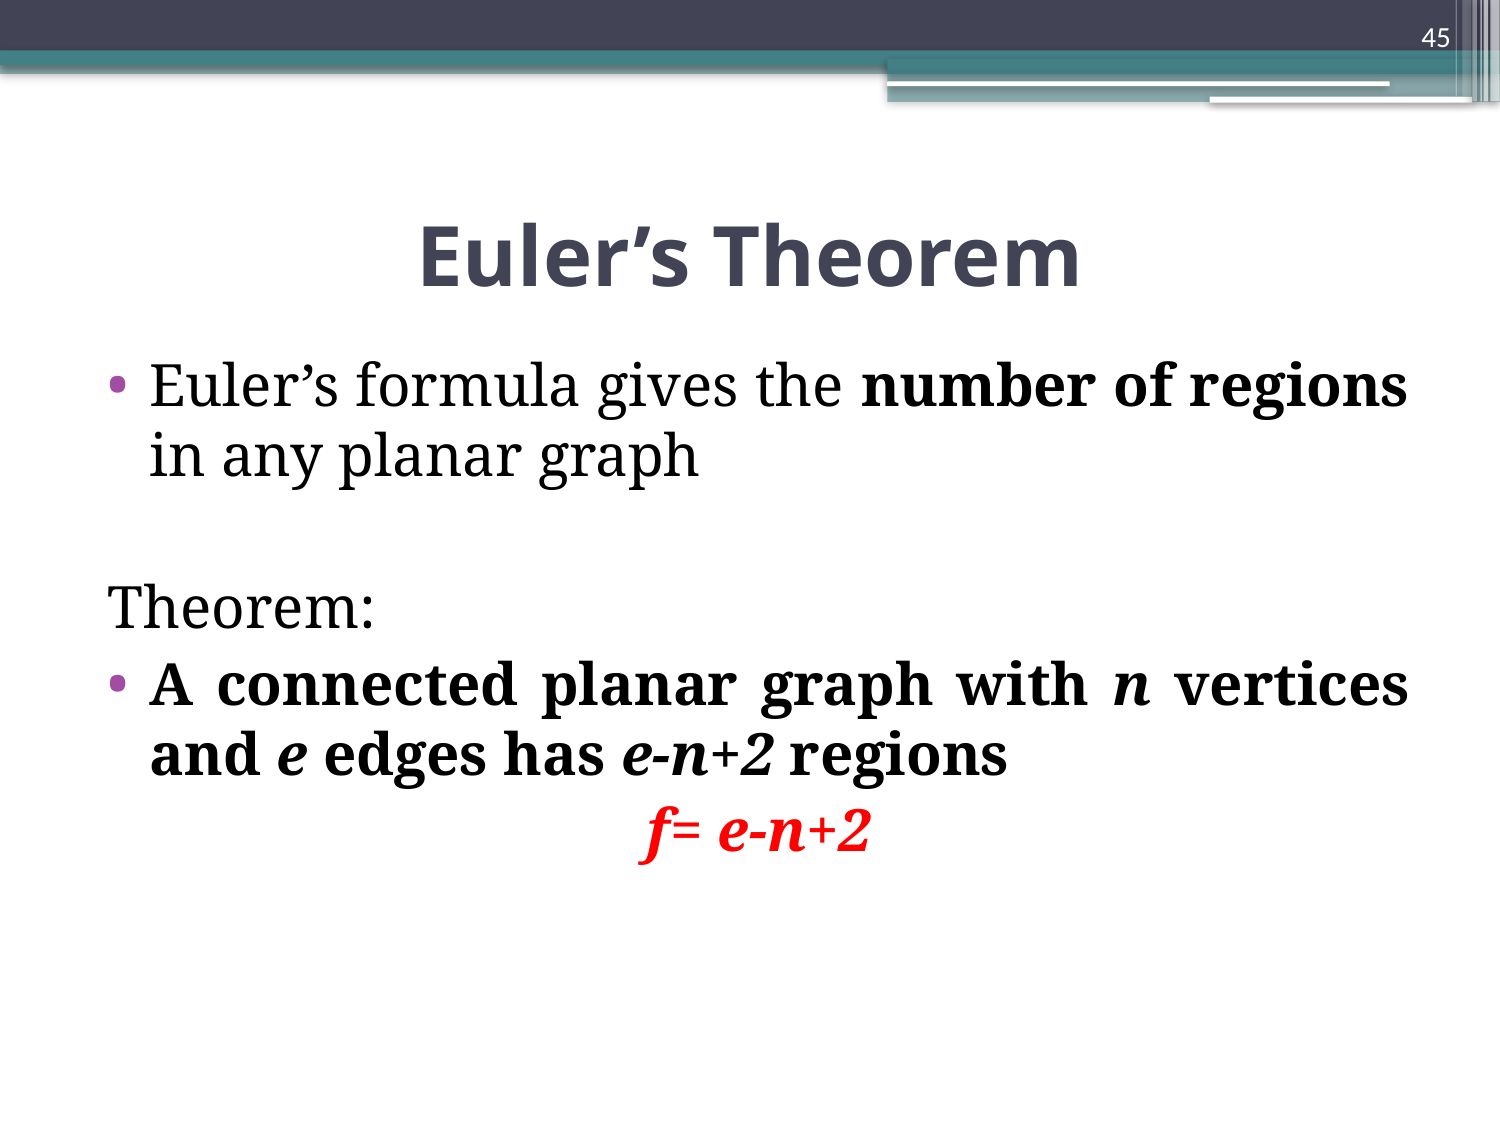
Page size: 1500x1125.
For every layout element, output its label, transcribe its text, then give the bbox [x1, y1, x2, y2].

list Euler’s formula gives the number of regions in any planar graph Theorem: A connected planar graph with n vertices and e edges has e-n+2 regions f= e-n+2 [75, 340, 1425, 938]
slide_number 45 [1340, 0, 1466, 61]
title Euler’s Theorem [75, 165, 1425, 340]
